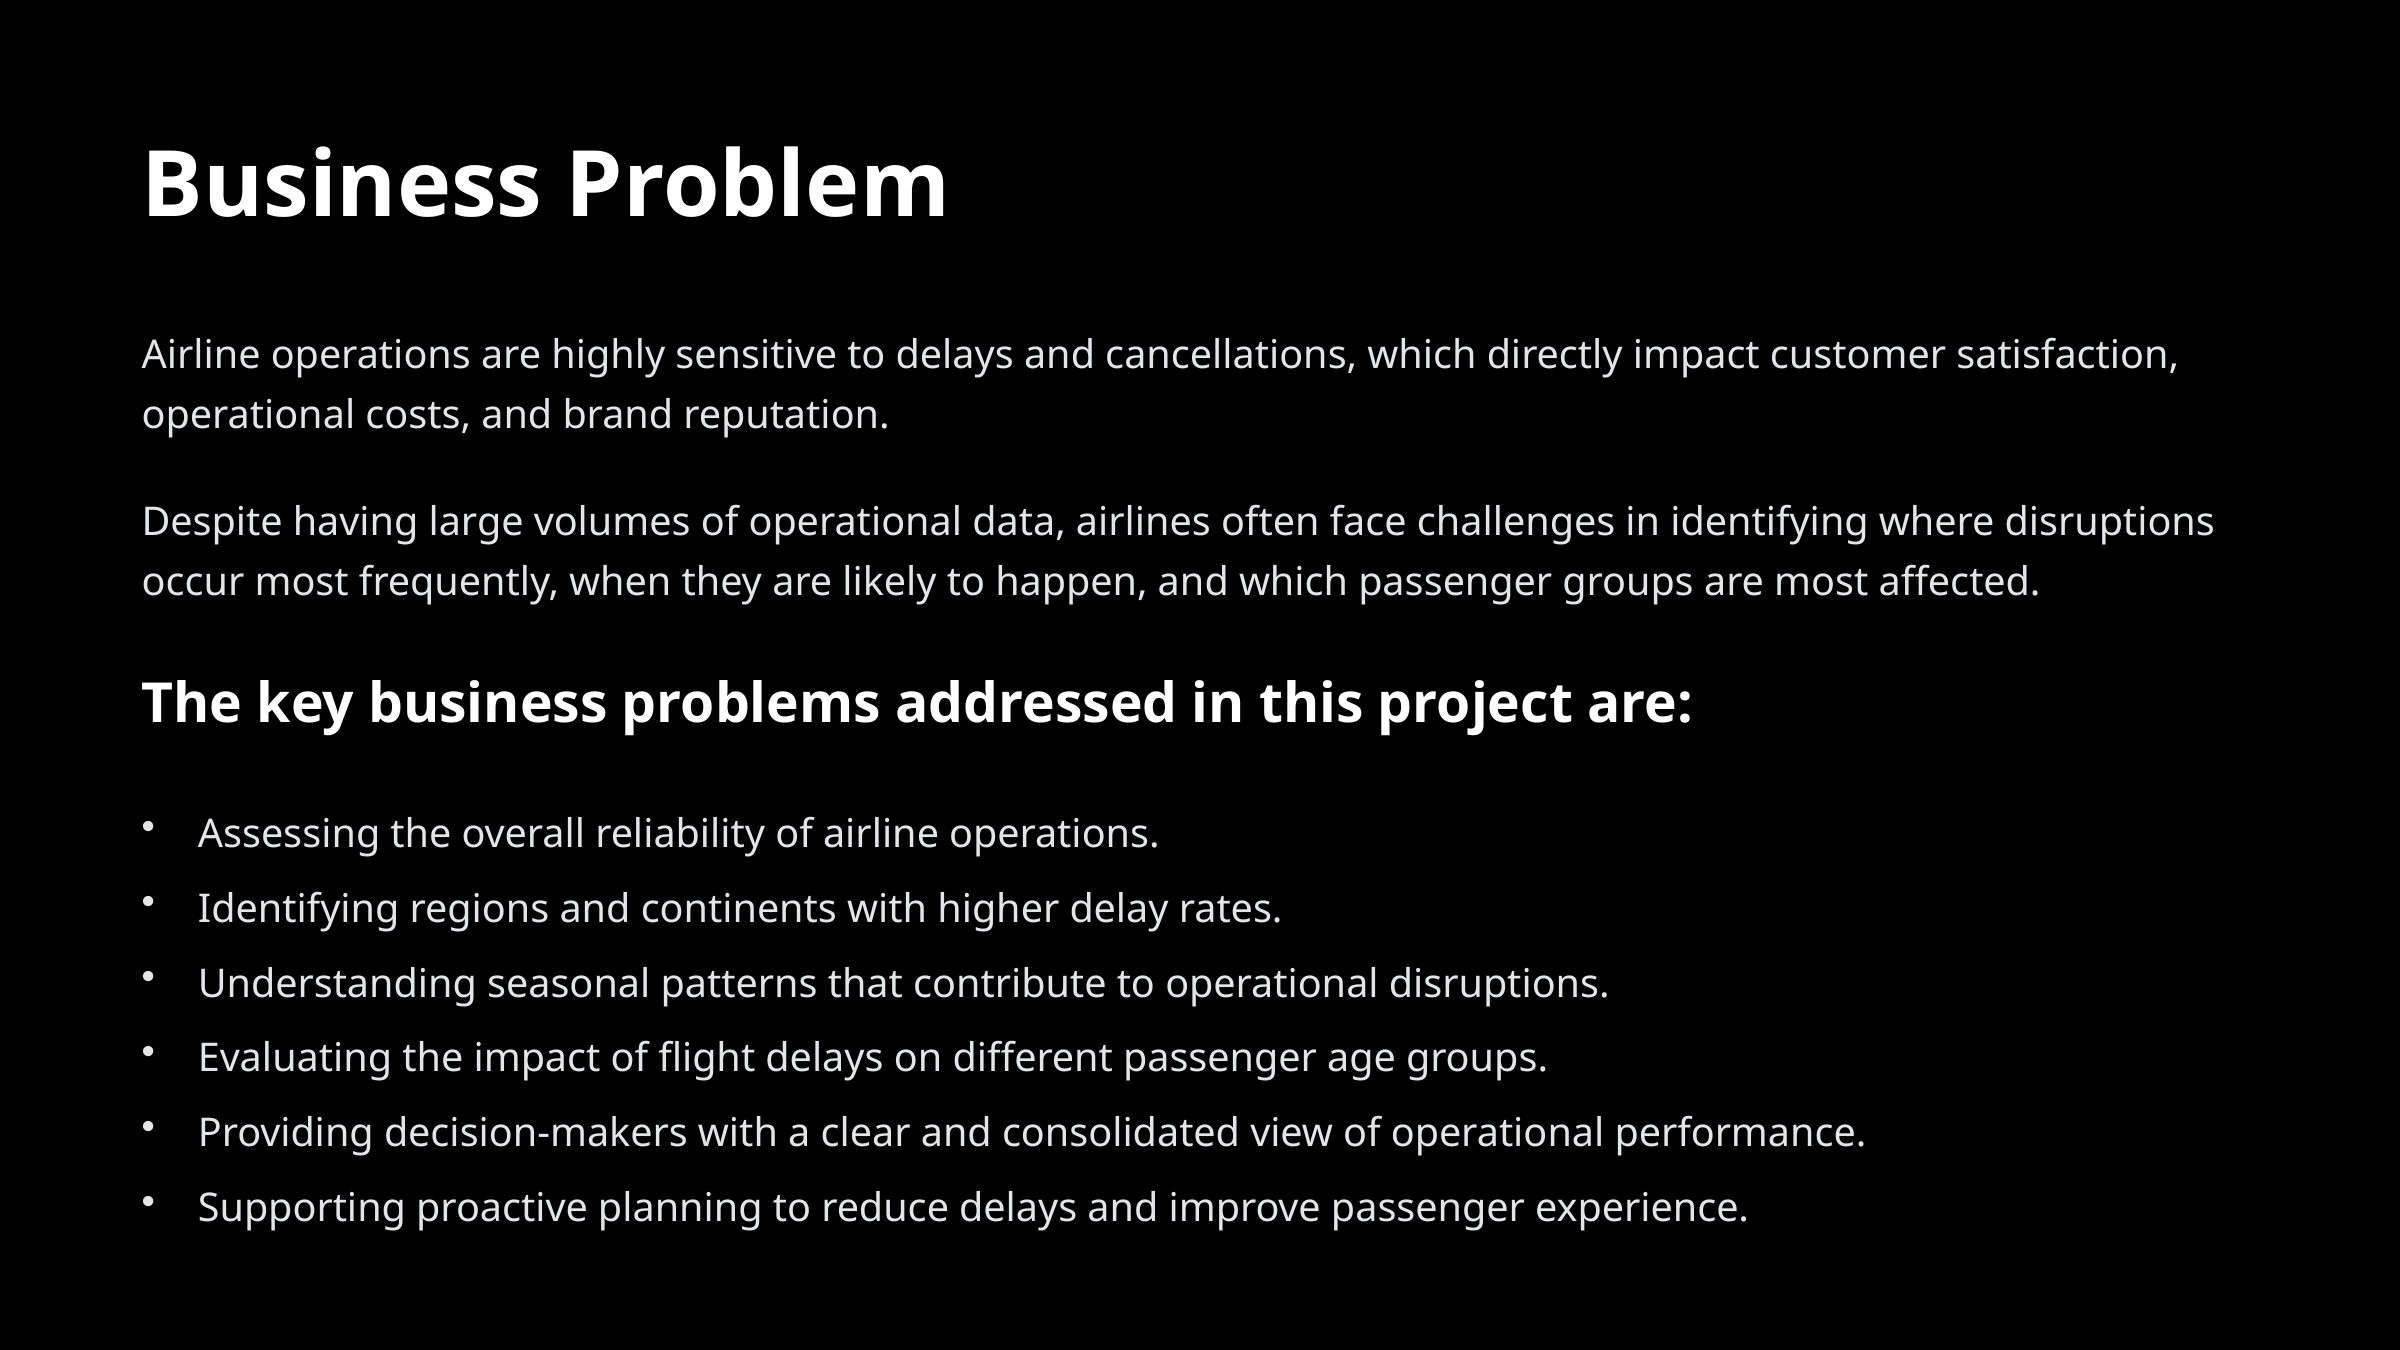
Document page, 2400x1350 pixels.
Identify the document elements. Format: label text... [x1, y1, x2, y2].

text_box Assessing the overall reliability of airline operations. [141, 794, 2259, 856]
text_box Business Problem [141, 119, 1062, 235]
text_box Understanding seasonal patterns that contribute to operational disruptions. [141, 944, 2259, 1006]
text_box The key business problems addressed in this project are: [141, 665, 1781, 734]
text_box Evaluating the impact of flight delays on different passenger age groups. [141, 1019, 2259, 1081]
text_box Supporting proactive planning to reduce delays and improve passenger experience. [141, 1169, 2259, 1230]
text_box Providing decision-makers with a clear and consolidated view of operational performance. [141, 1094, 2259, 1156]
text_box Despite having large volumes of operational data, airlines often face challenges in identifying where disruptions occur most frequently, when they are likely to happen, and which passenger groups are most affected. [141, 482, 2259, 605]
text_box Airline operations are highly sensitive to delays and cancellations, which directly impact customer satisfaction, operational costs, and brand reputation. [141, 315, 2259, 438]
text_box Identifying regions and continents with higher delay rates. [141, 869, 2259, 931]
